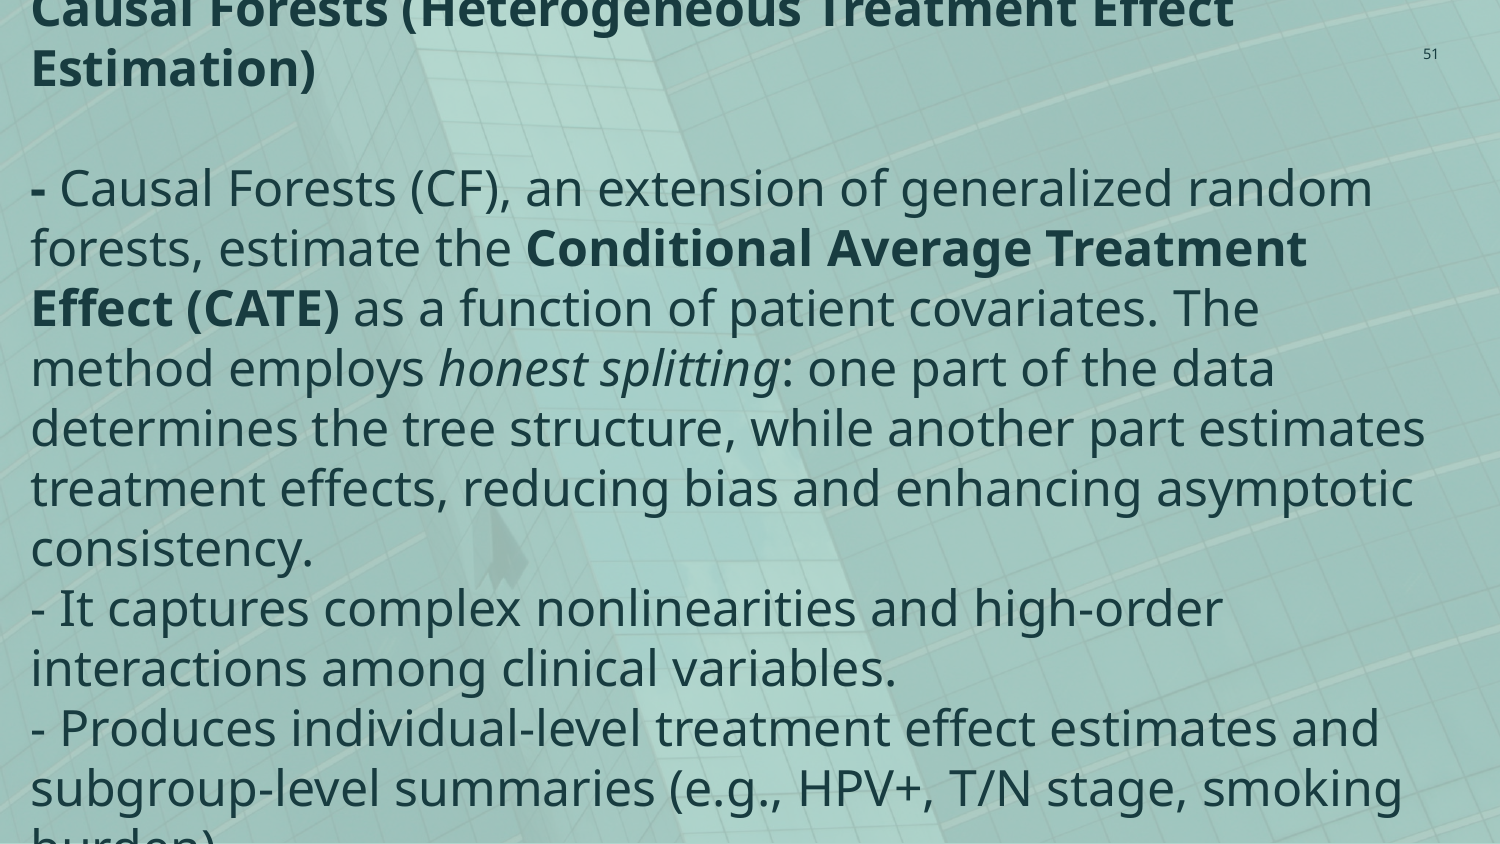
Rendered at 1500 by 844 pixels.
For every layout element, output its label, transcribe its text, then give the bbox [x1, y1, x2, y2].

title Causal Forests (Heterogeneous Treatment Effect Estimation) - Causal Forests (CF), an extension of generalized random forests, estimate the Conditional Average Treatment Effect (CATE) as a function of patient covariates. The method employs honest splitting: one part of the data determines the tree structure, while another part estimates treatment effects, reducing bias and enhancing asymptotic consistency. - It captures complex nonlinearities and high-order interactions among clinical variables. - Produces individual-level treatment effect estimates and subgroup-level summaries (e.g., HPV+, T/N stage, smoking burden) [30, 111, 1470, 844]
slide_number 51 [1349, 35, 1440, 75]
